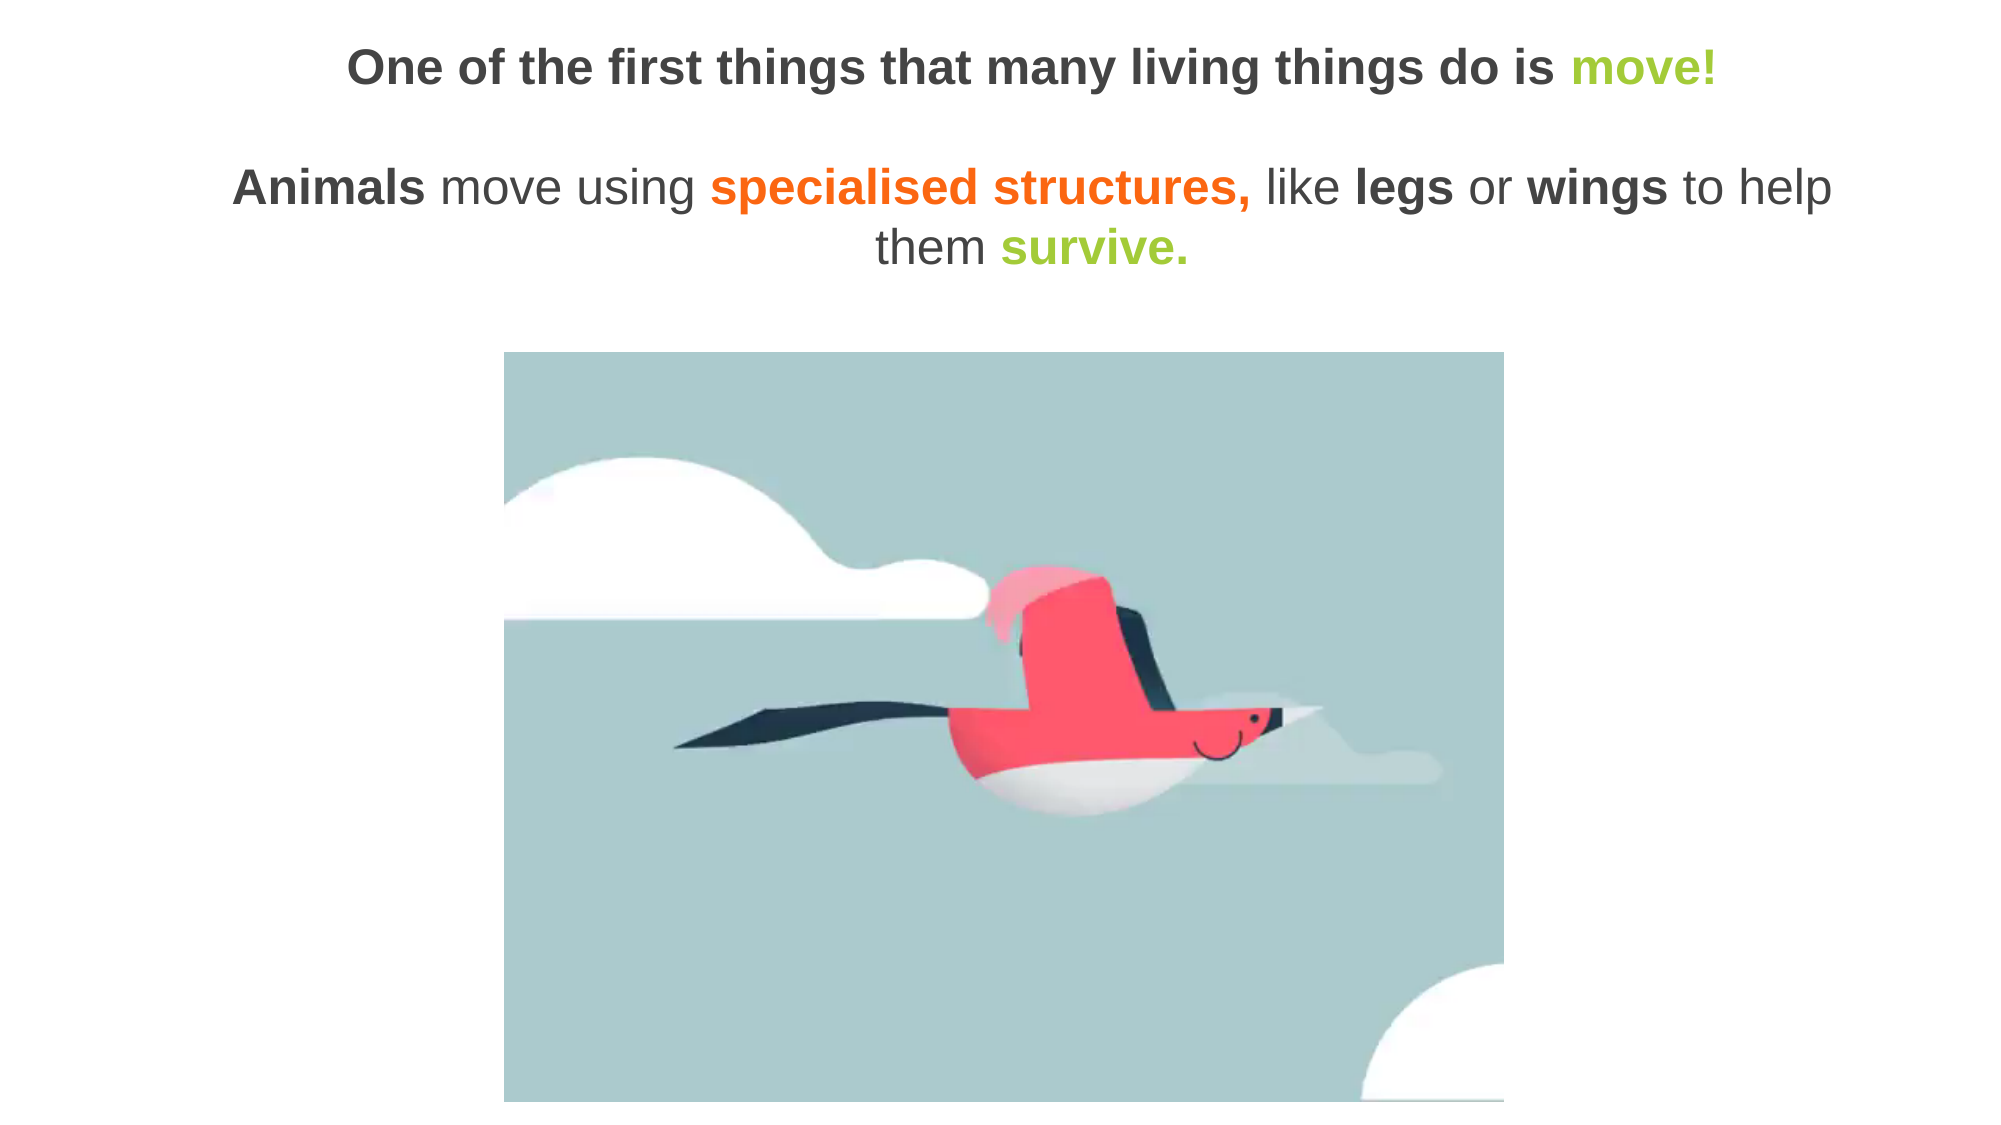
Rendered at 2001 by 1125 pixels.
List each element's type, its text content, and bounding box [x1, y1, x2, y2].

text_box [504, 351, 1505, 1103]
text_box One of the first things that many living things do is move! Animals move using specialised structures, like legs or wings to help them survive. [129, 26, 1936, 282]
